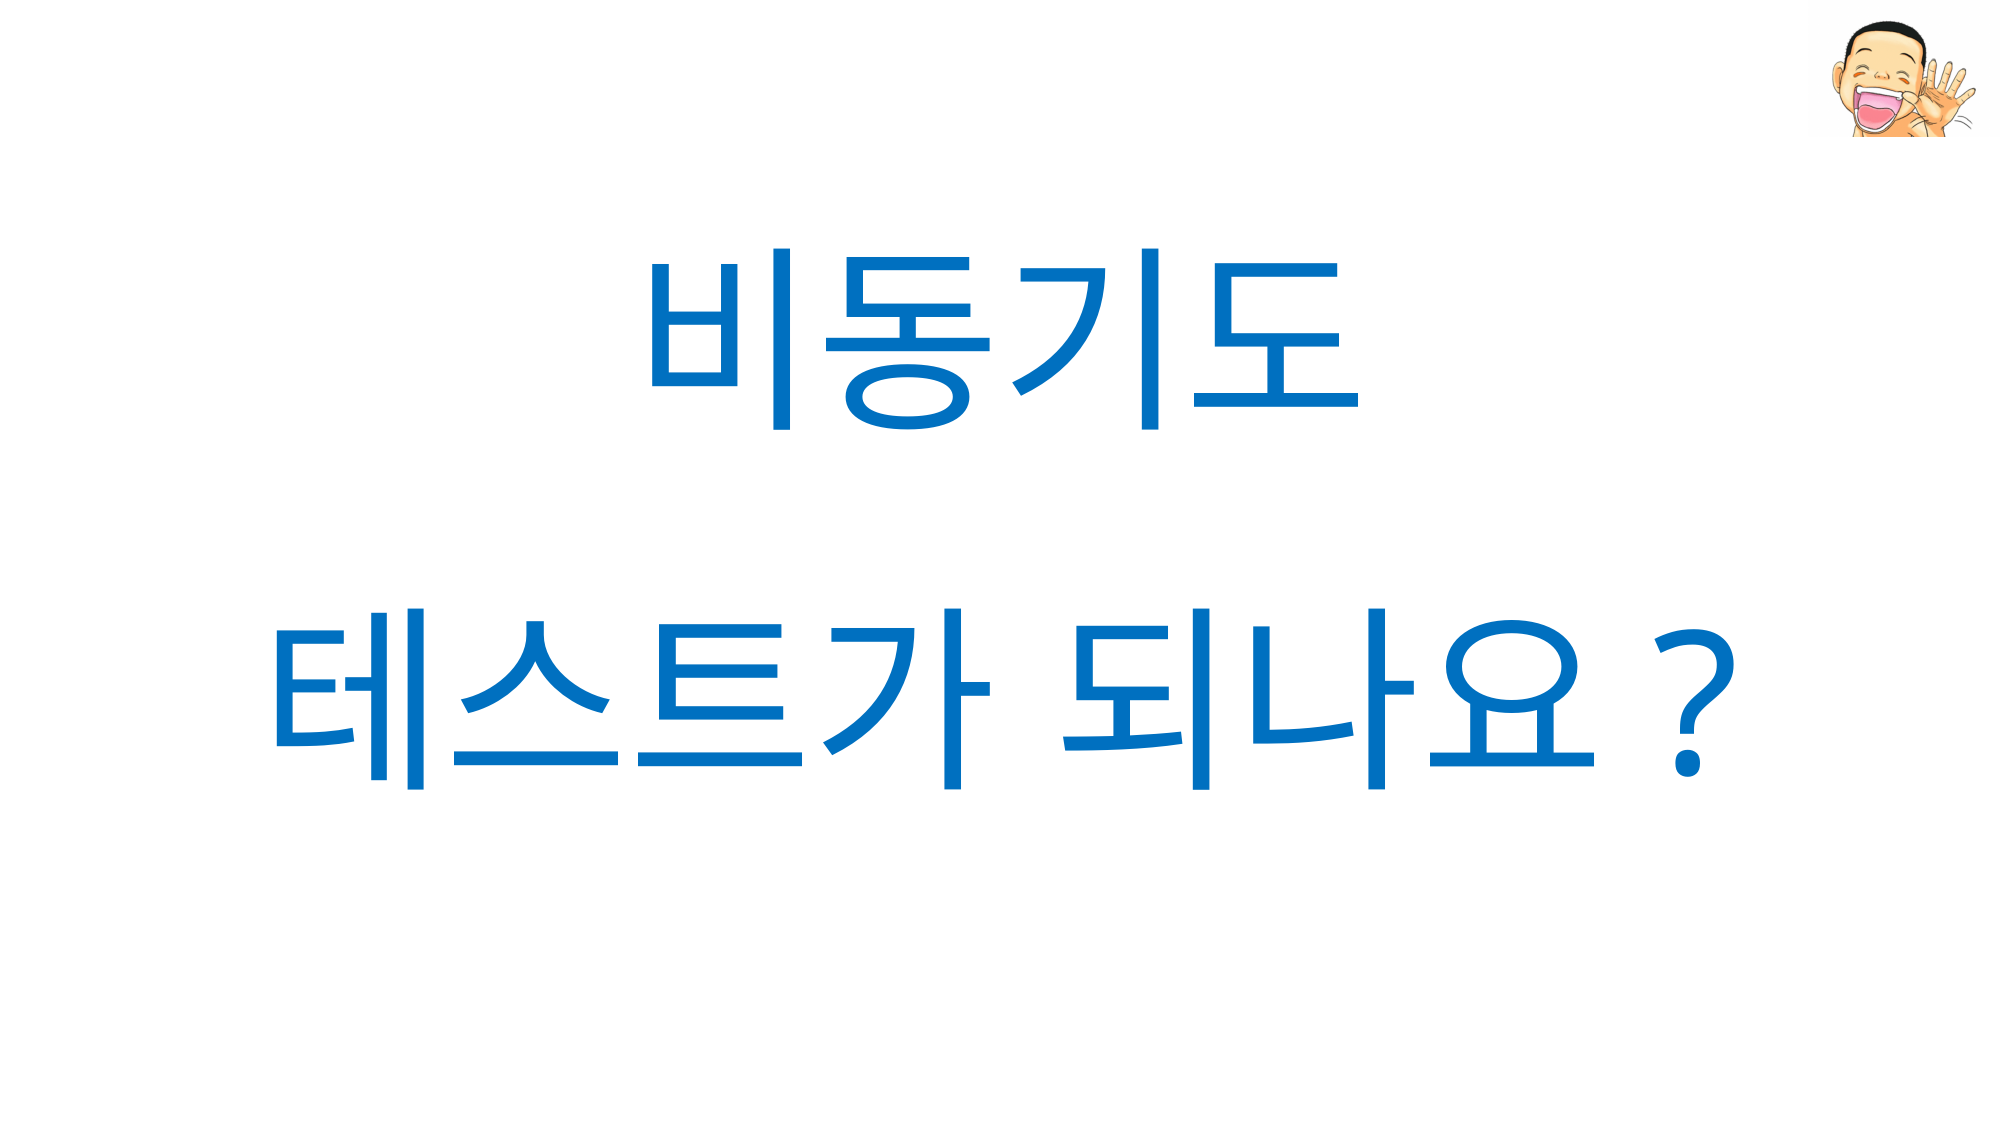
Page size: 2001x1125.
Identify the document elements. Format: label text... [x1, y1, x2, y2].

picture [1808, 0, 2000, 86]
text_box 비동기도 테스트가 되나요? [0, 86, 2000, 822]
